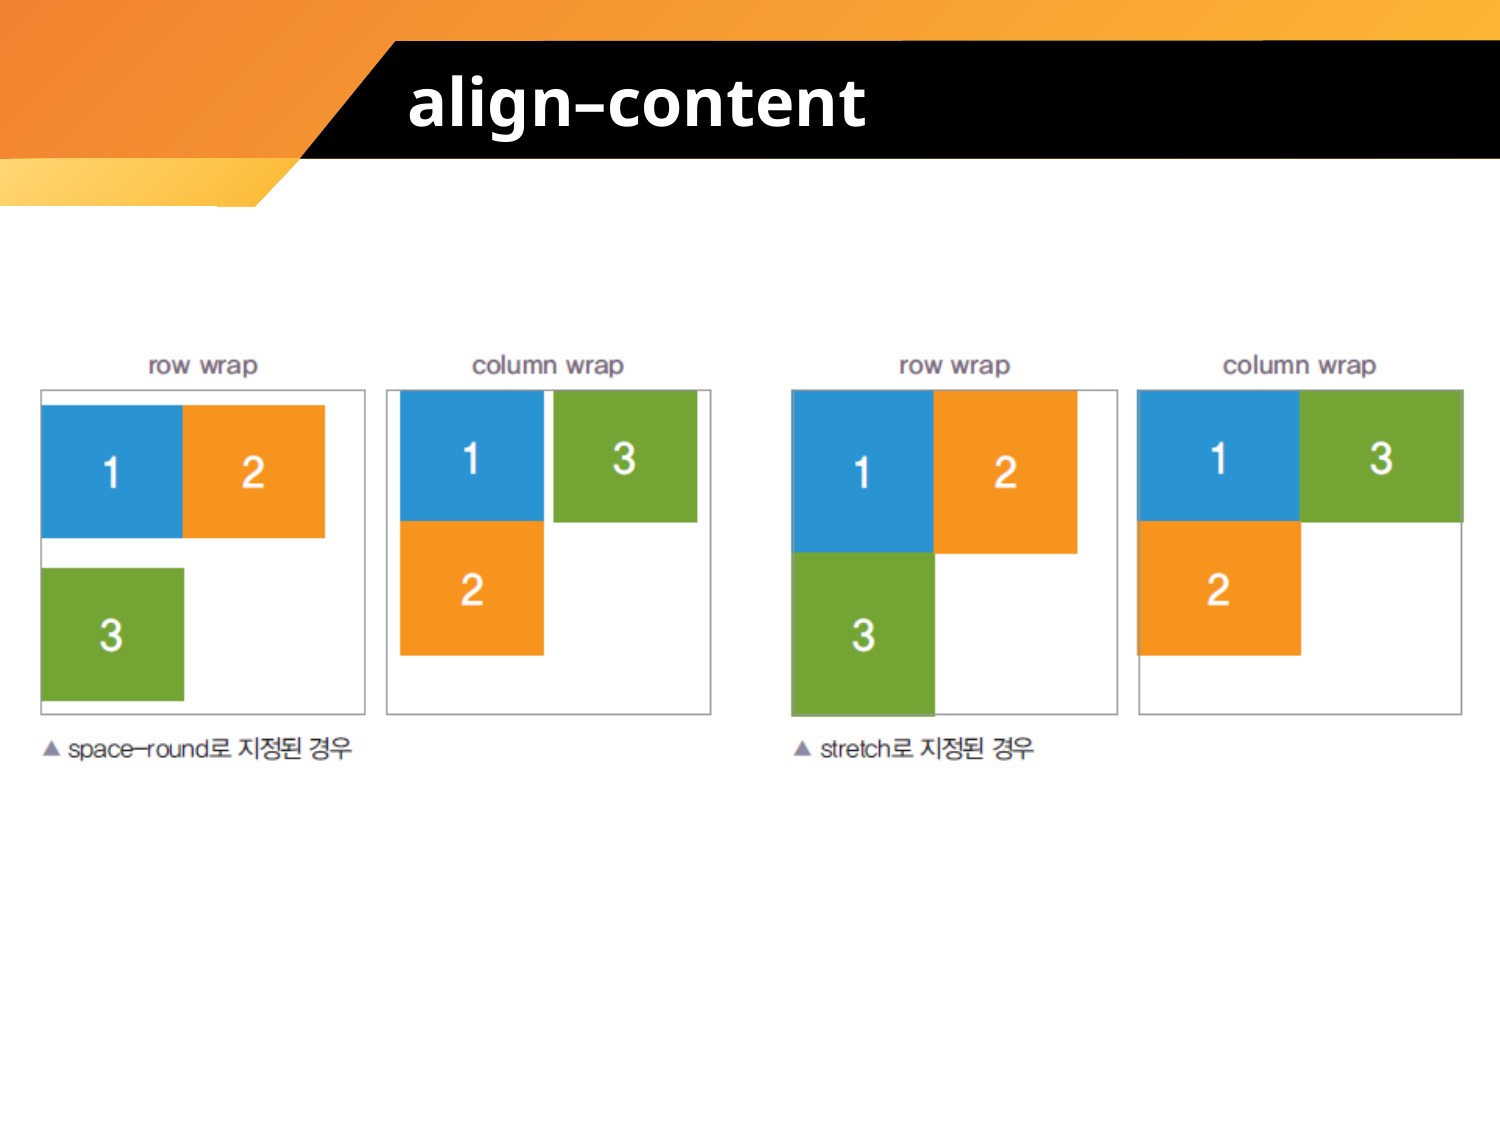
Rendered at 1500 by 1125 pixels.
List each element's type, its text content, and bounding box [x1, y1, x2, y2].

title align–content [374, 36, 1481, 163]
picture [14, 349, 1486, 776]
